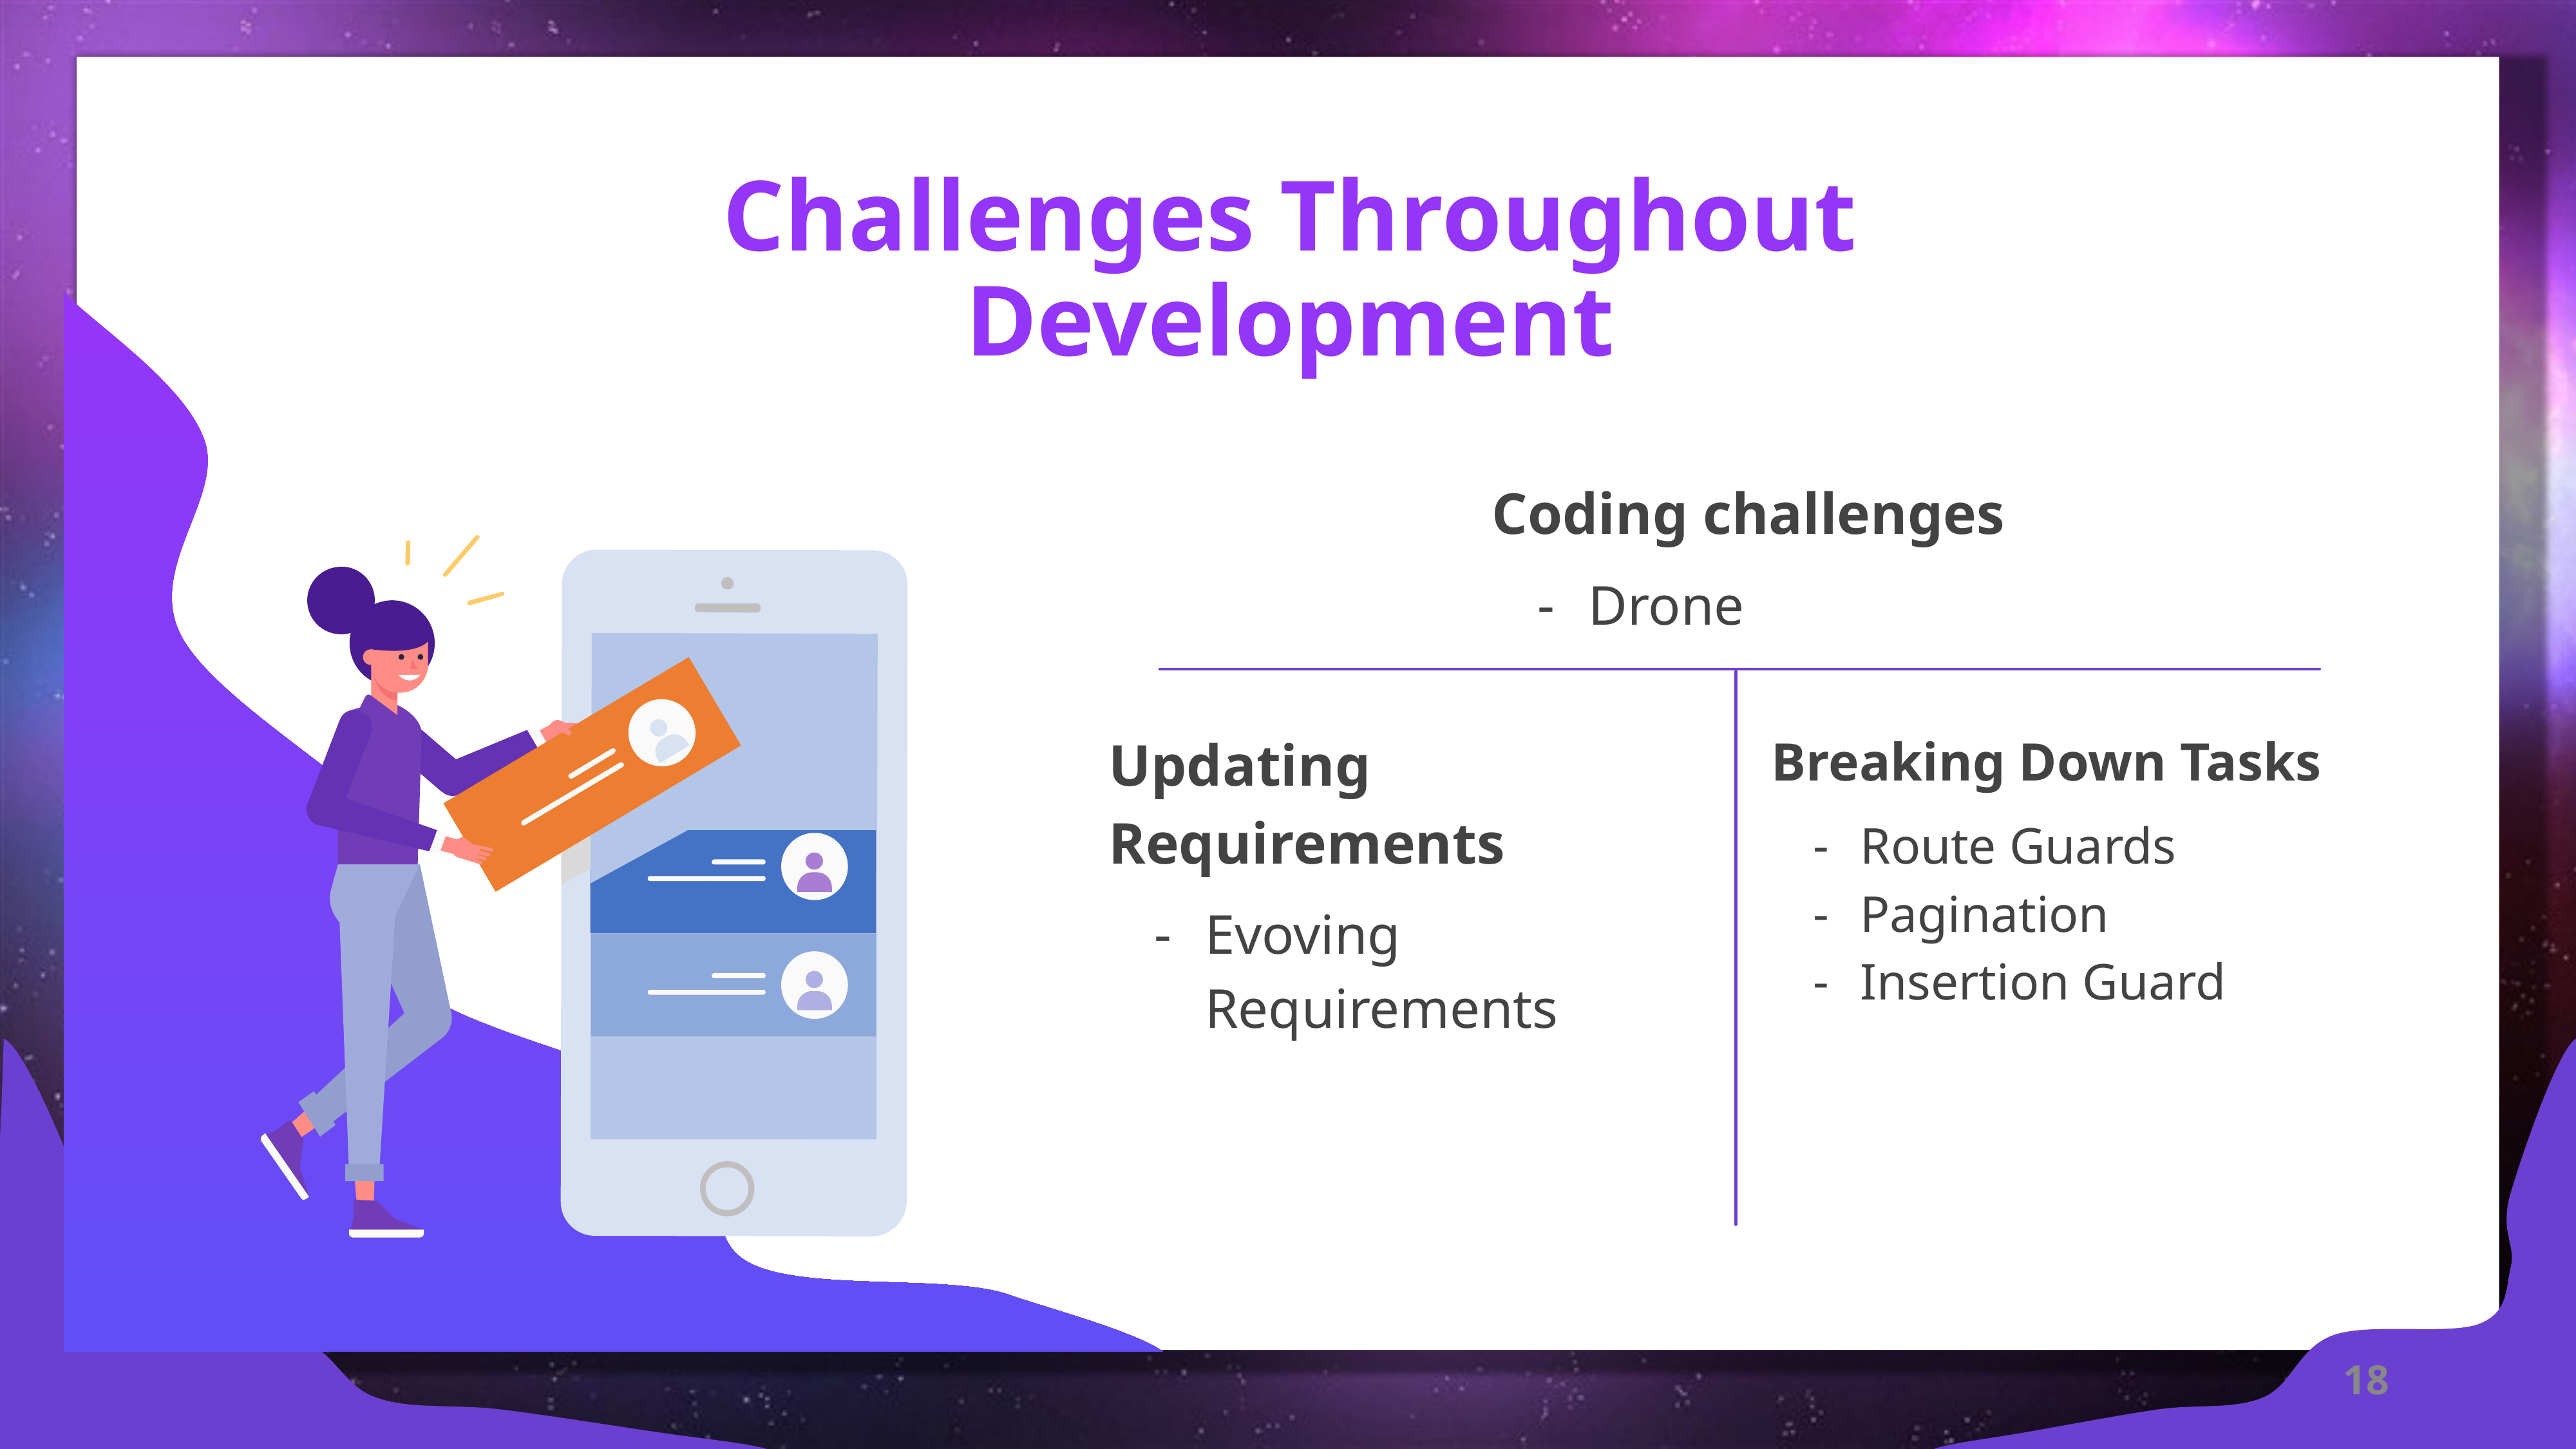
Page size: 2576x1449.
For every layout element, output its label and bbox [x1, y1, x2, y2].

picture [0, 0, 2576, 1449]
text_box [260, 534, 908, 1238]
